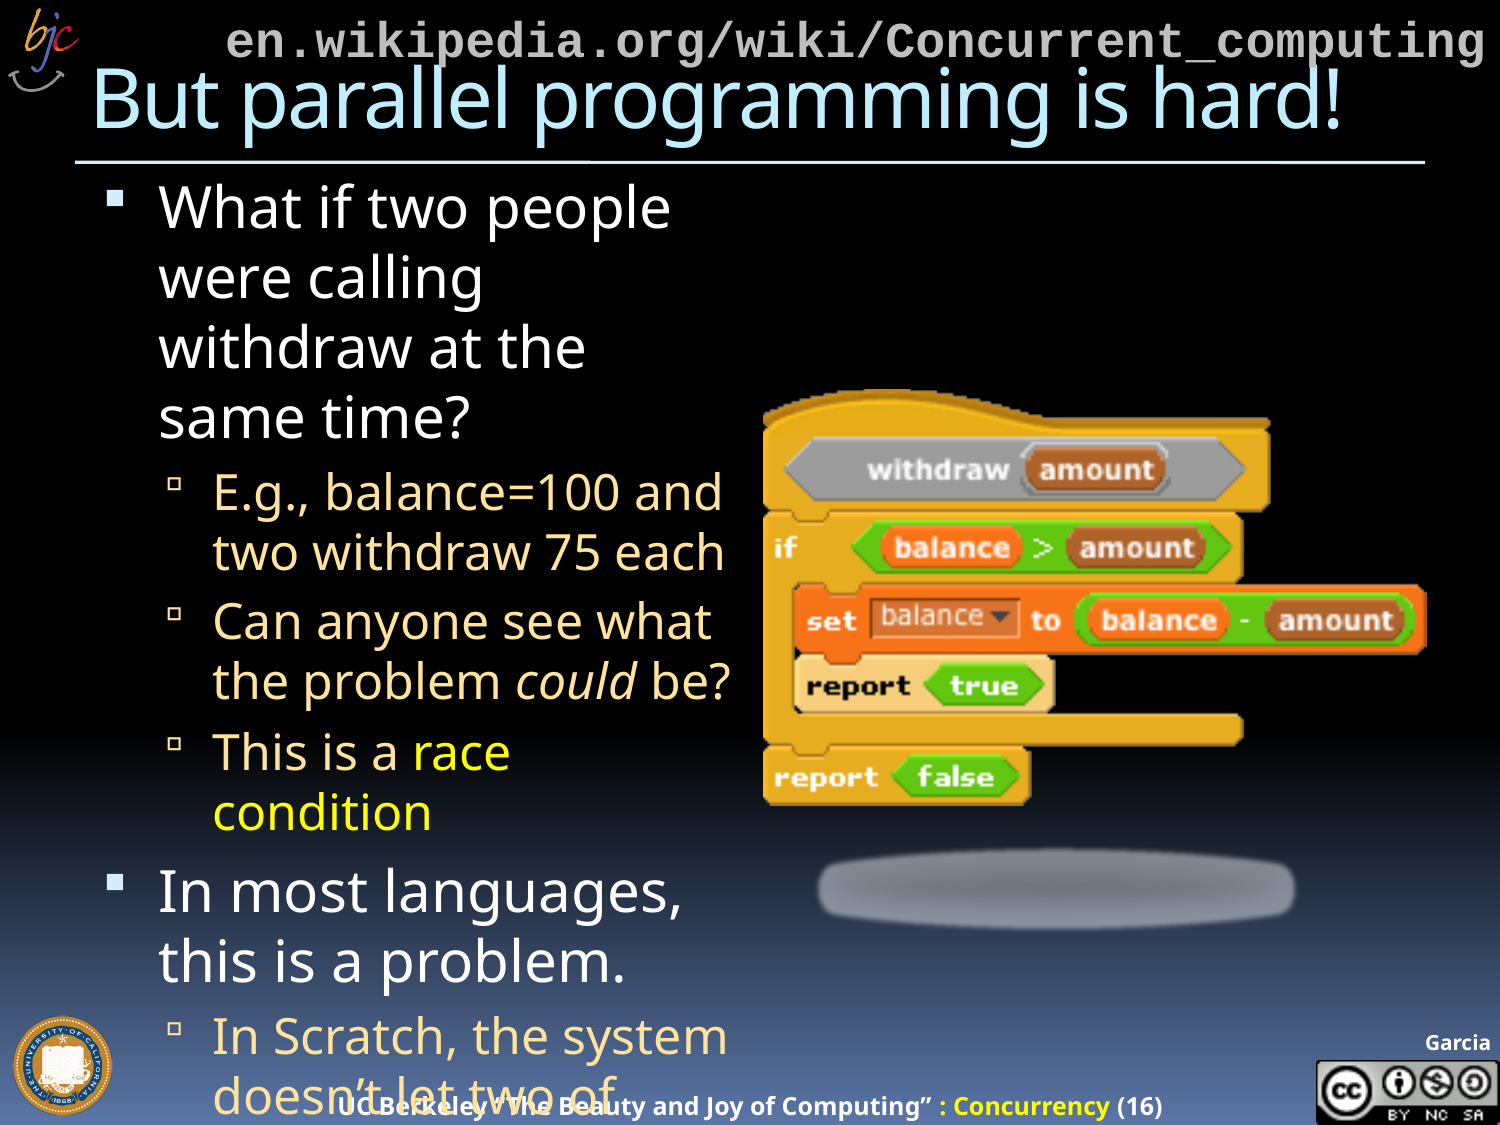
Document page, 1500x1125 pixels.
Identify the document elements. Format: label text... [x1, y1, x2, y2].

title But parallel programming is hard! [75, 37, 1425, 163]
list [763, 162, 1427, 1034]
picture [12, 1015, 113, 1116]
picture [8, 8, 79, 92]
list What if two people were calling withdraw at the same time? E.g., balance=100 and two withdraw 75 each Can anyone see what the problem could be? This is a race condition In most languages, this is a problem. In Scratch, the system doesn’t let two of these run at once. [75, 163, 751, 1034]
text_box en.wikipedia.org/wiki/Concurrent_computing [112, 0, 1500, 75]
picture [1316, 1060, 1500, 1125]
